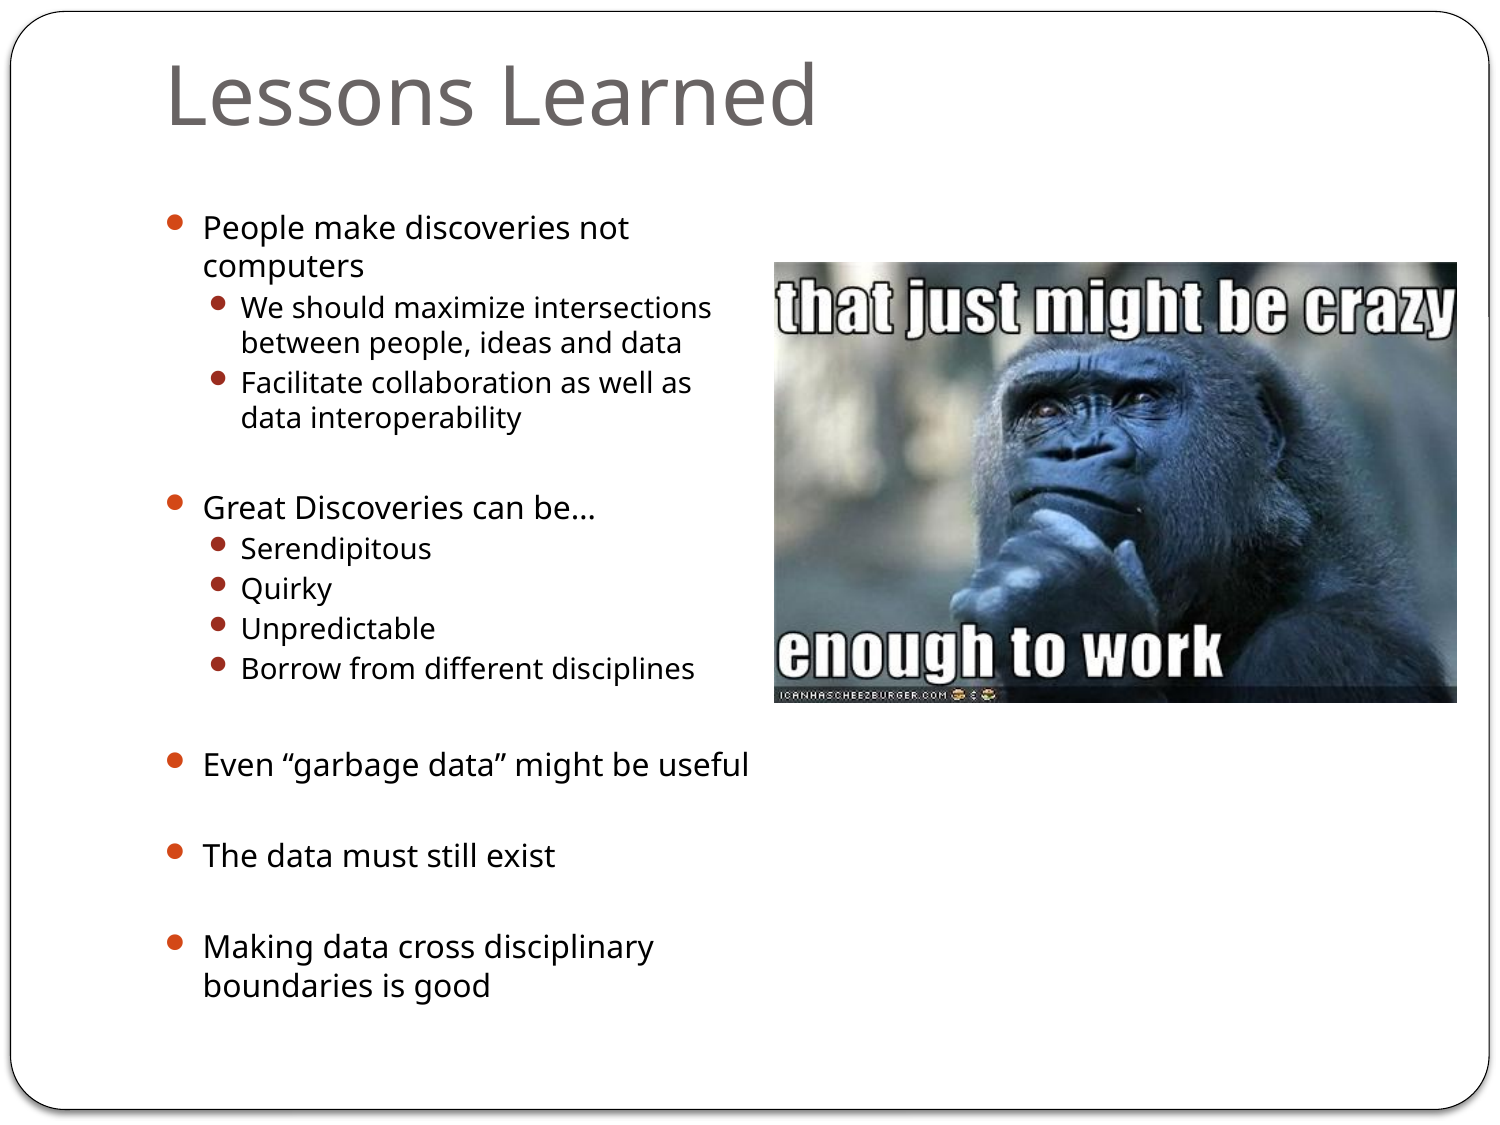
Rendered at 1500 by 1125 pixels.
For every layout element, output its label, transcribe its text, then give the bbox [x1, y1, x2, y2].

list People make discoveries not computers We should maximize intersections between people, ideas and data Facilitate collaboration as well as data interoperability Great Discoveries can be… Serendipitous Quirky Unpredictable Borrow from different disciplines Even “garbage data” might be useful The data must still exist Making data cross disciplinary boundaries is good [150, 200, 765, 1063]
title Lessons Learned [150, 12, 1425, 158]
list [774, 262, 1457, 703]
